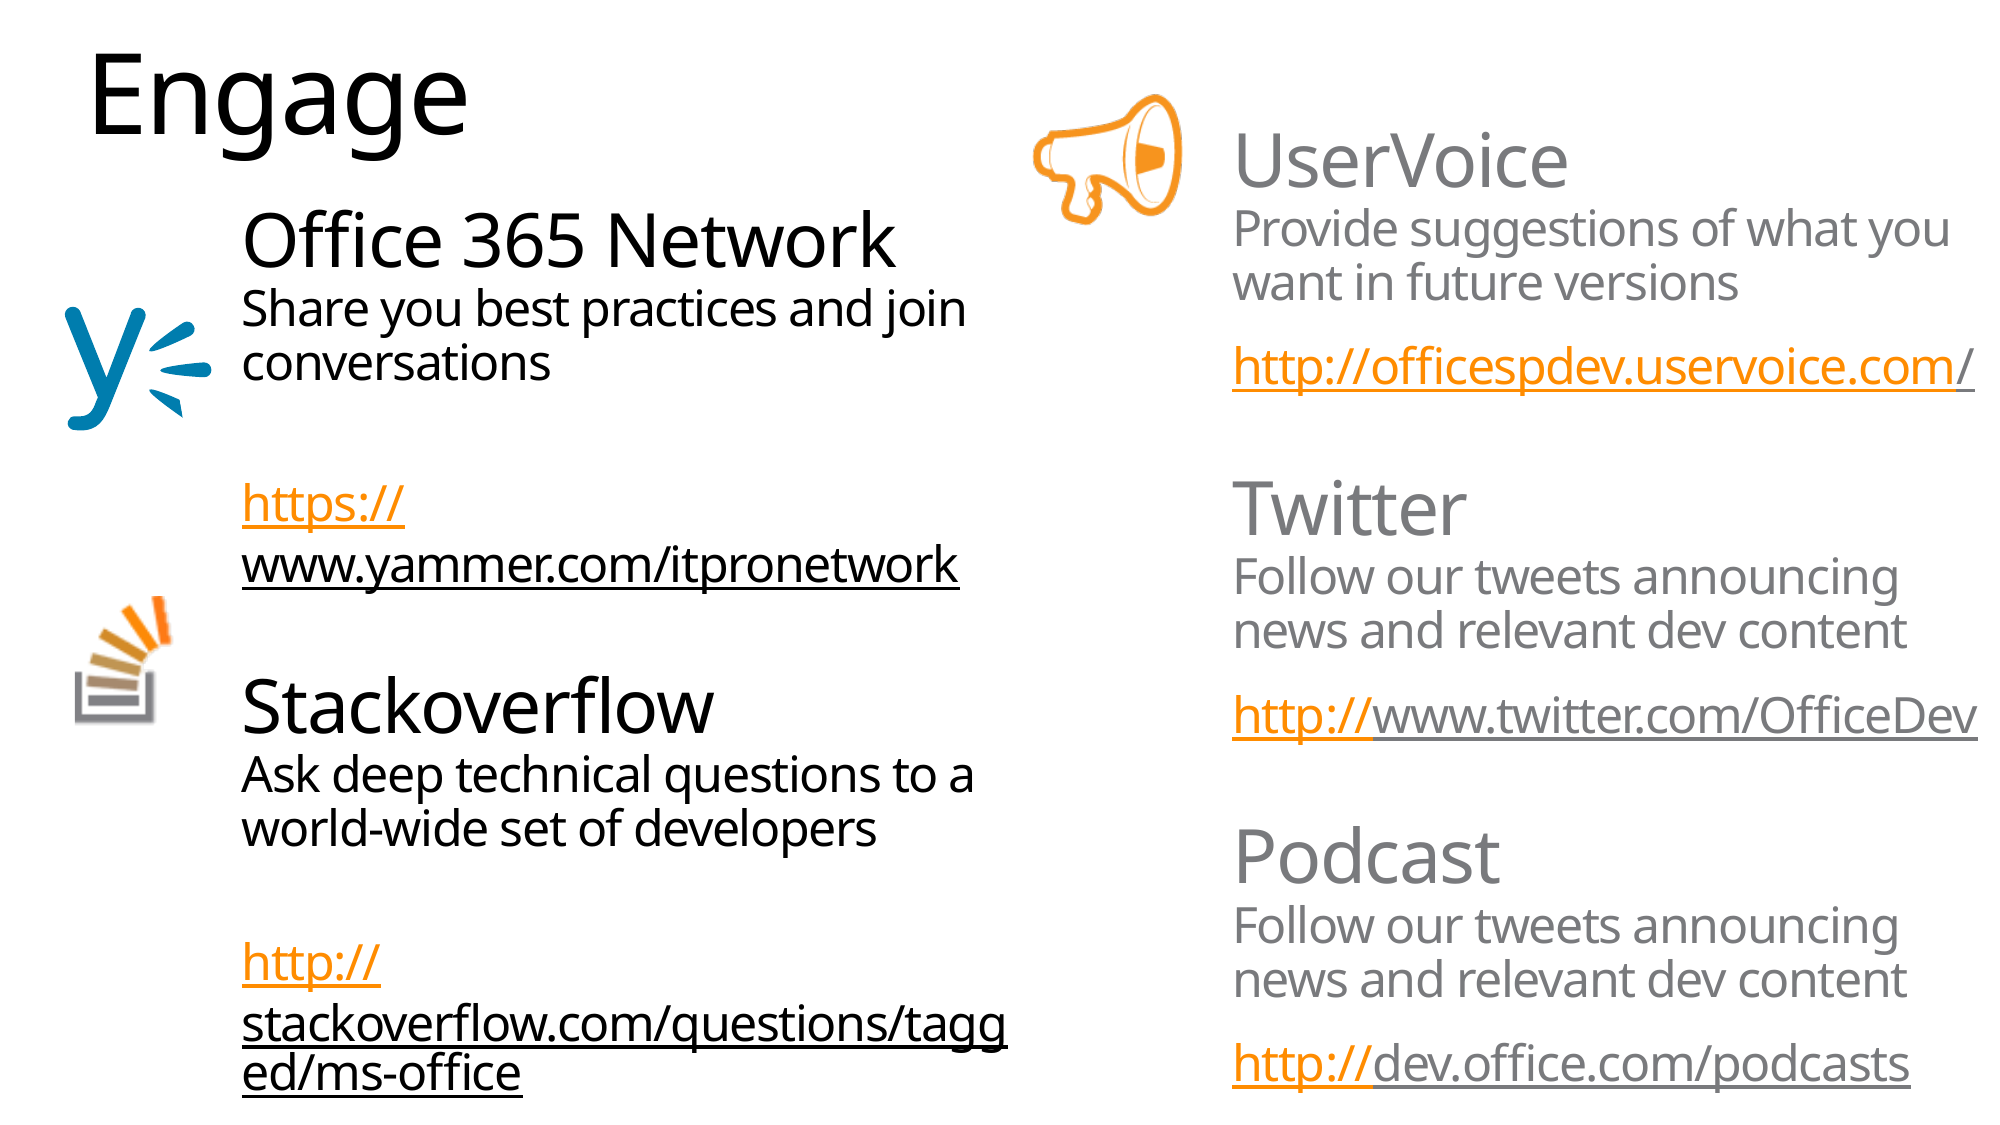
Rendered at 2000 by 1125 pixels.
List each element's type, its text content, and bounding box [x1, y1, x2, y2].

list Office 365 Network Share you best practices and join conversations https://www.yammer.com/itpronetwork Stackoverflow Ask deep technical questions to a world-wide set of developers http://stackoverflow.com/questions/tagged/ms-office [241, 202, 1010, 1079]
text_box UserVoice Provide suggestions of what you want in future versions http://officespdev.uservoice.com/ Twitter Follow our tweets announcing news and relevant dev content http://www.twitter.com/OfficeDev Podcast Follow our tweets announcing news and relevant dev content http://dev.office.com/podcasts [1232, 122, 2000, 999]
picture [64, 318, 97, 431]
picture [74, 306, 212, 543]
picture [1029, 85, 1184, 234]
title Engage [85, 37, 1914, 161]
picture [74, 596, 179, 735]
